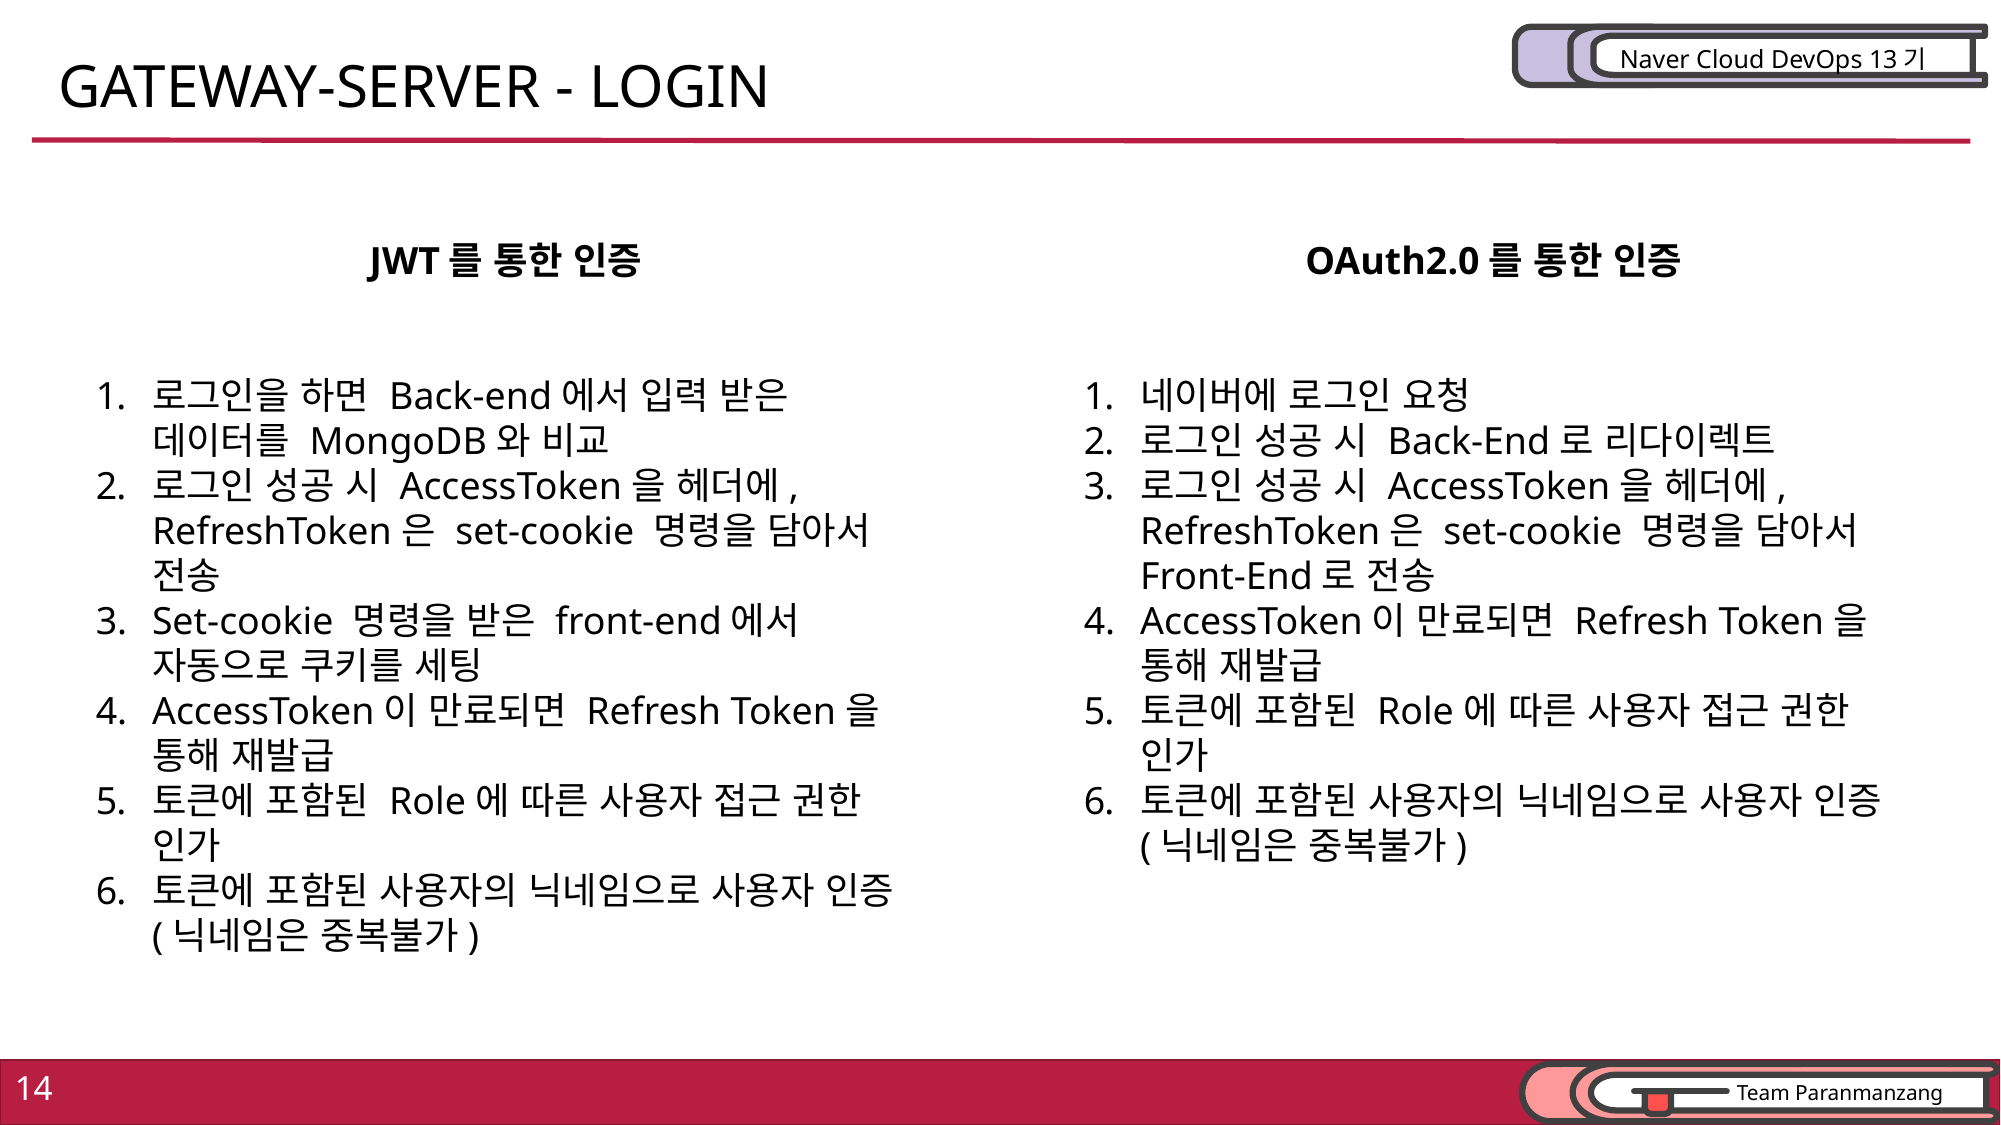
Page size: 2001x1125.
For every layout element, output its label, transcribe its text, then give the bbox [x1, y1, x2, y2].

text_box JWT를 통한 인증 로그인을 하면 Back-end에서 입력 받은 데이터를 MongoDB와 비교 로그인 성공 시 AccessToken을 헤더에, RefreshToken은 set-cookie 명령을 담아서 전송 Set-cookie 명령을 받은 front-end에서 자동으로 쿠키를 세팅 AccessToken이 만료되면 Refresh Token을 통해 재발급 토큰에 포함된 Role에 따른 사용자 접근 권한 인가 토큰에 포함된 사용자의 닉네임으로 사용자 인증(닉네임은 중복불가) [81, 229, 931, 964]
text_box GATEWAY-SERVER - LOGIN [43, 41, 866, 127]
text_box OAuth2.0를 통한 인증 네이버에 로그인 요청 로그인 성공 시 Back-End로 리다이렉트 로그인 성공 시 AccessToken을 헤더에, RefreshToken은 set-cookie 명령을 담아서 Front-End로 전송 AccessToken이 만료되면 Refresh Token을 통해 재발급 토큰에 포함된 Role에 따른 사용자 접근 권한 인가 토큰에 포함된 사용자의 닉네임으로 사용자 인증(닉네임은 중복불가) [1069, 229, 1919, 874]
